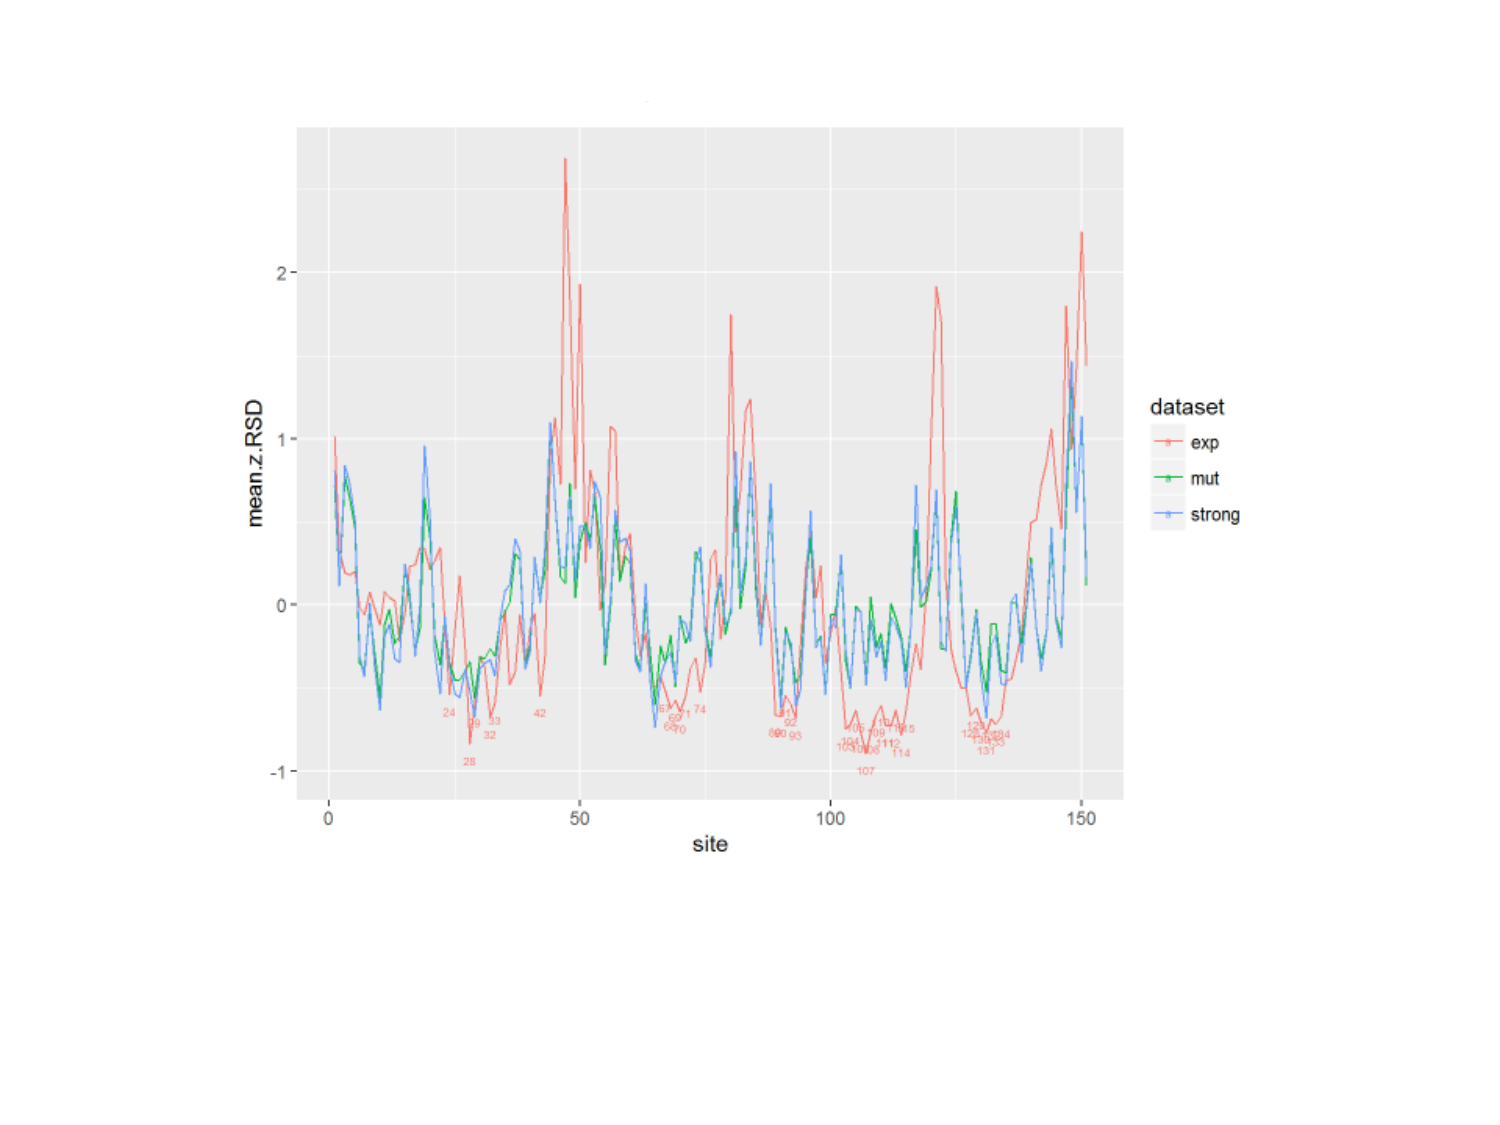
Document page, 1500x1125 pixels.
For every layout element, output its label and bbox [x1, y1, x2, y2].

picture [229, 101, 1283, 875]
